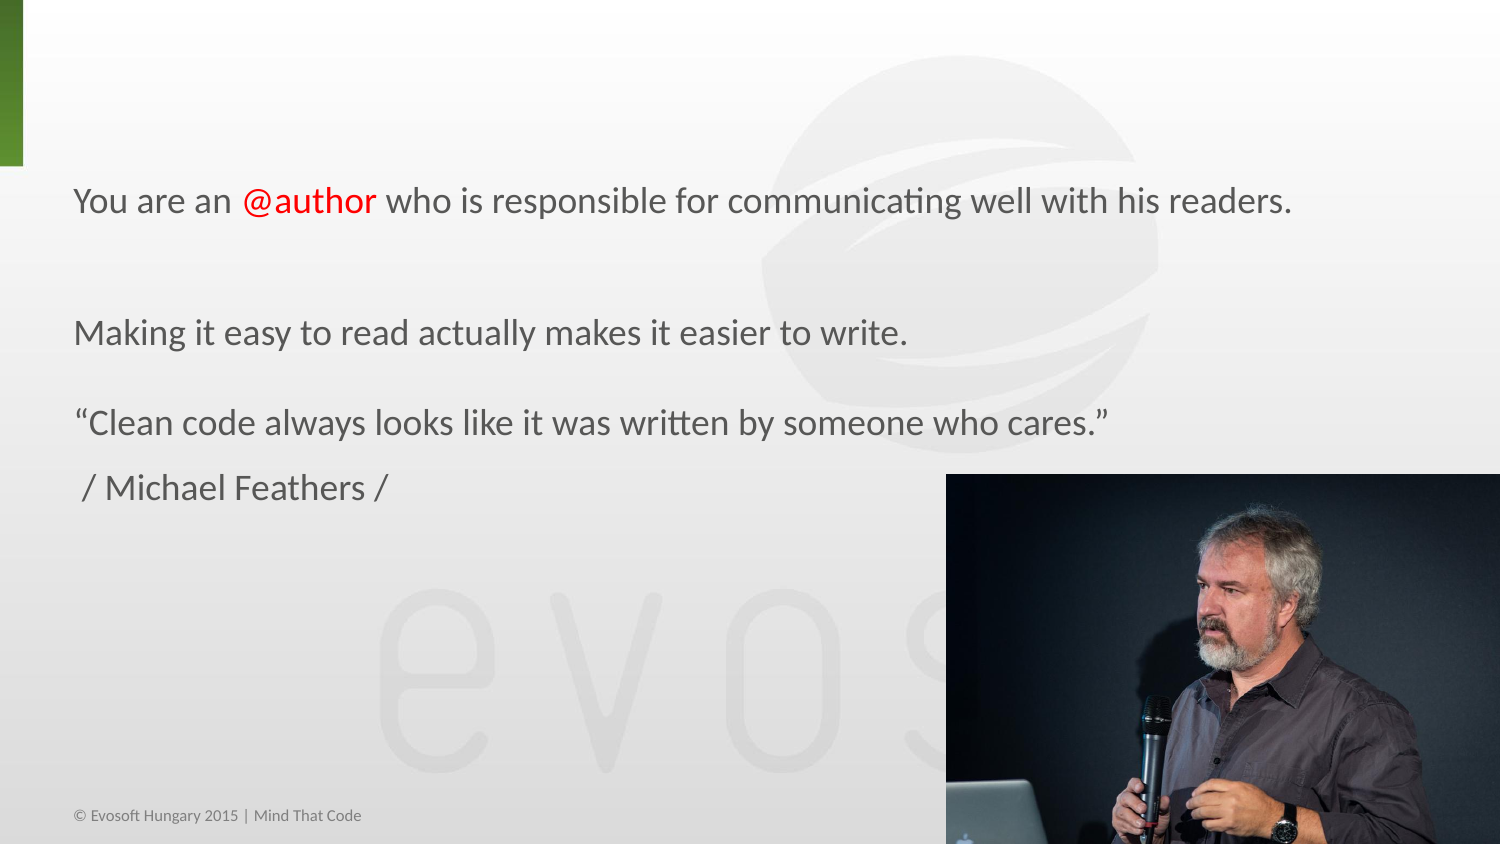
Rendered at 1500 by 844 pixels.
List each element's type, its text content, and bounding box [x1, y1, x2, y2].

list You are an @author who is responsible for communicating well with his readers. Making it easy to read actually makes it easier to write. “Clean code always looks like it was written by someone who cares.” / Michael Feathers / [73, 168, 1427, 786]
picture [0, 0, 1500, 844]
